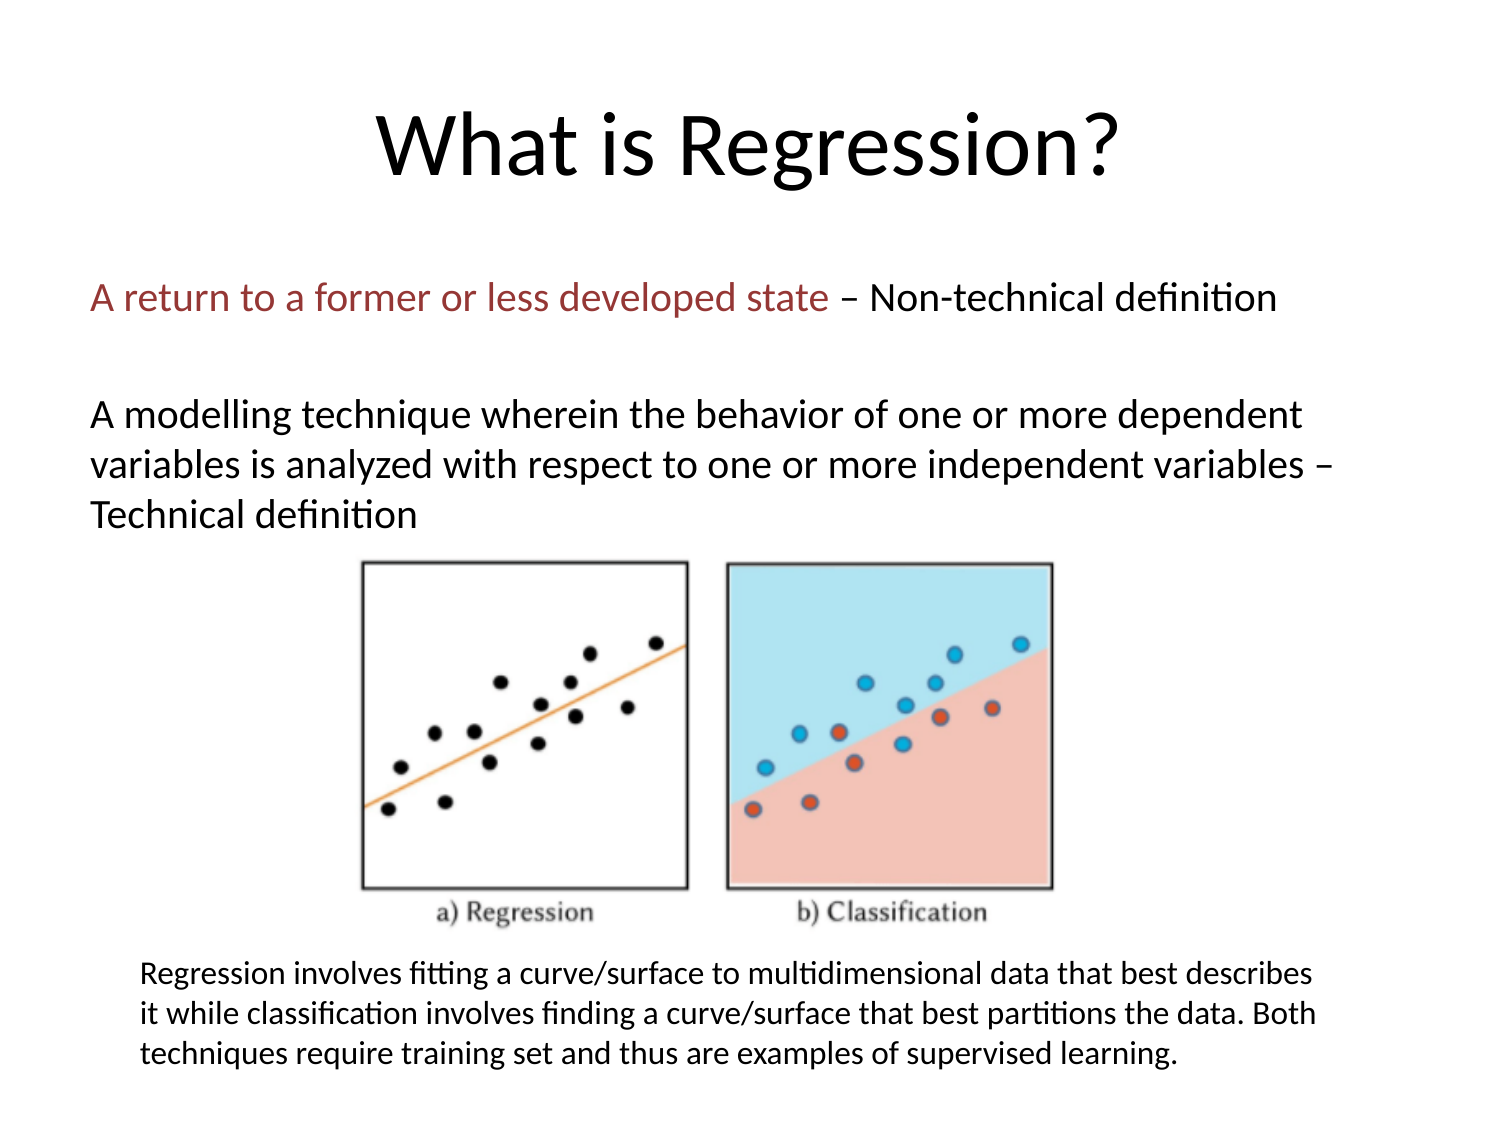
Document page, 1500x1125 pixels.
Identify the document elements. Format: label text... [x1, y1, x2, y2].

title What is Regression? [75, 45, 1425, 233]
text_box Regression involves fitting a curve/surface to multidimensional data that best describes it while classification involves finding a curve/surface that best partitions the data. Both techniques require training set and thus are examples of supervised learning. [124, 943, 1338, 1079]
list A return to a former or less developed state – Non-technical definition A modelling technique wherein the behavior of one or more dependent variables is analyzed with respect to one or more independent variables – Technical definition [75, 262, 1425, 1005]
picture [349, 549, 1076, 939]
